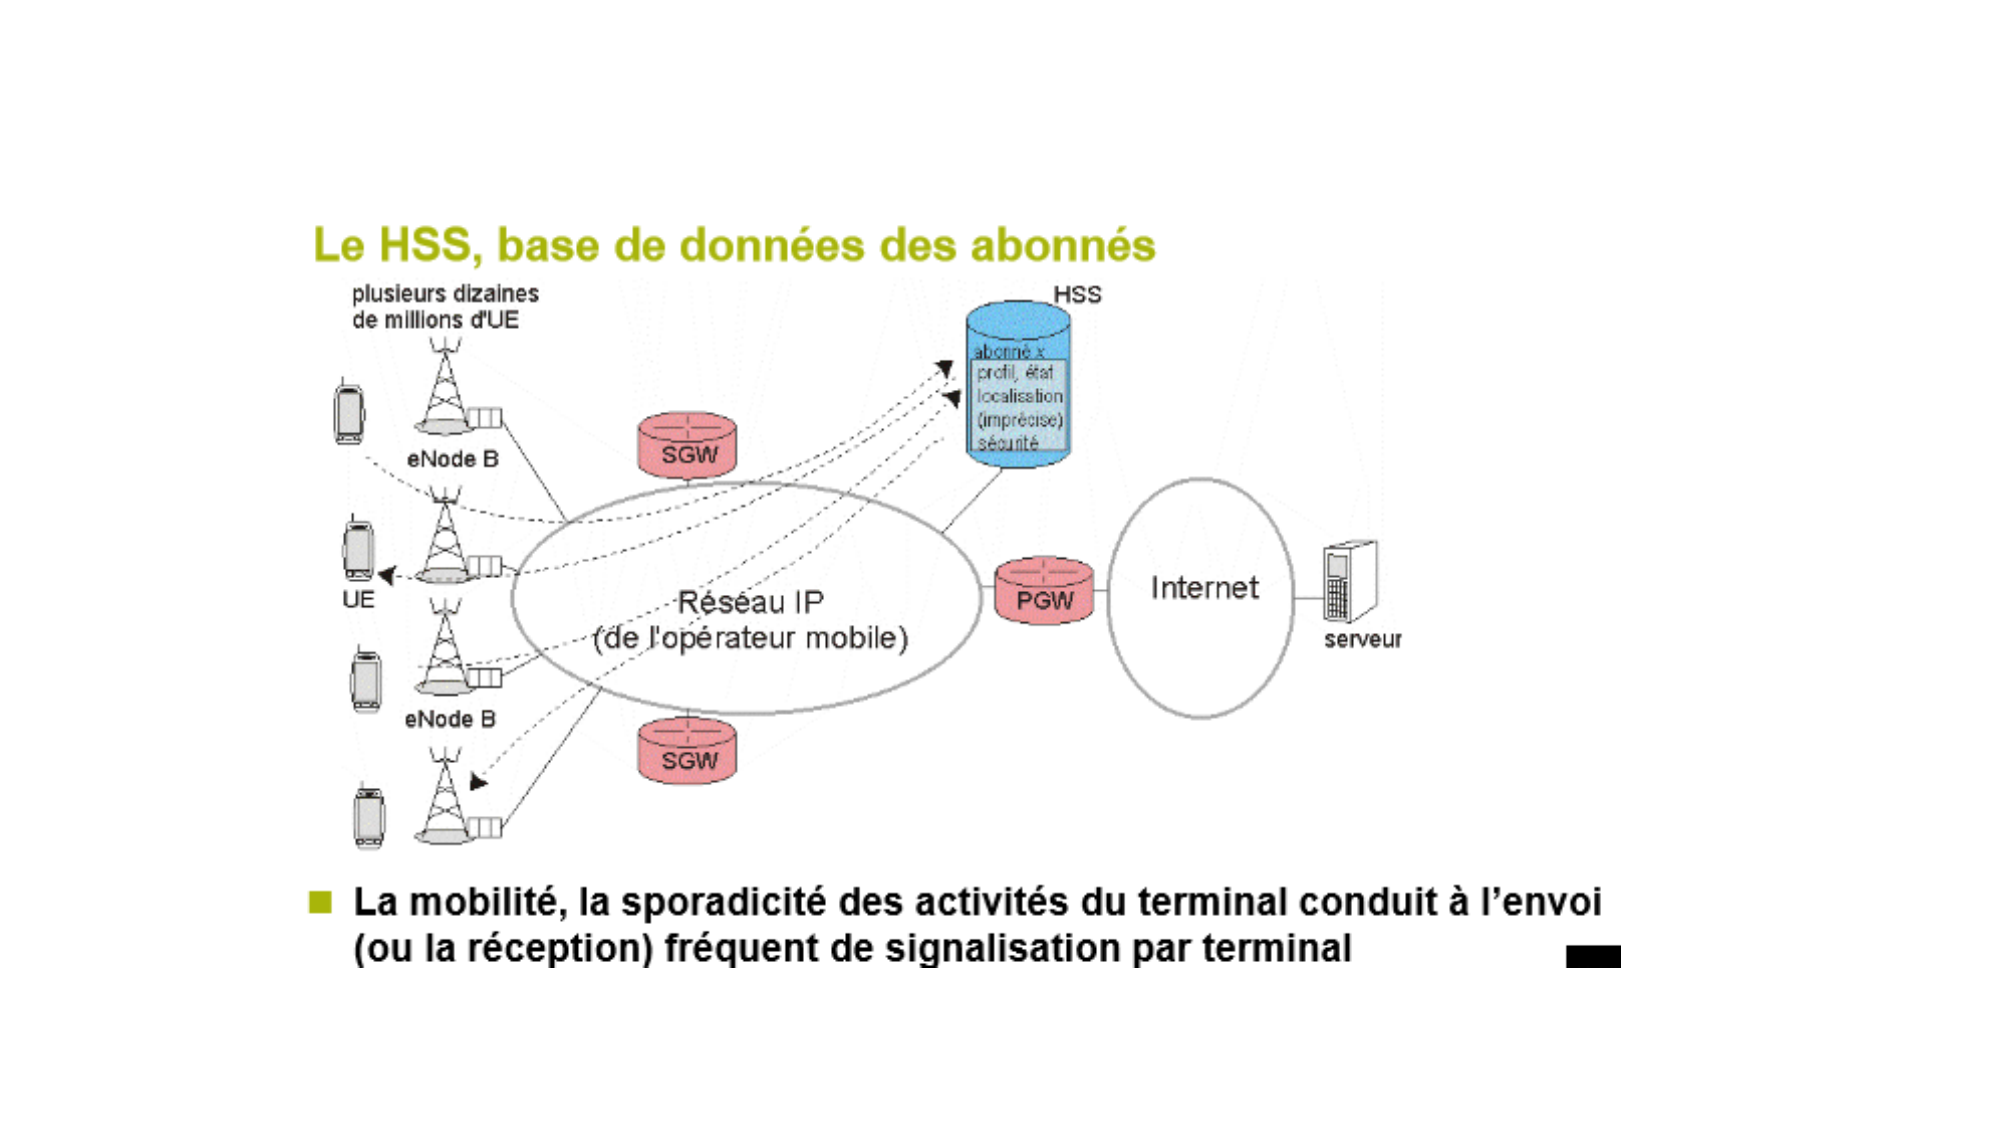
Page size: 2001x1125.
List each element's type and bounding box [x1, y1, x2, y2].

picture [298, 198, 1621, 968]
